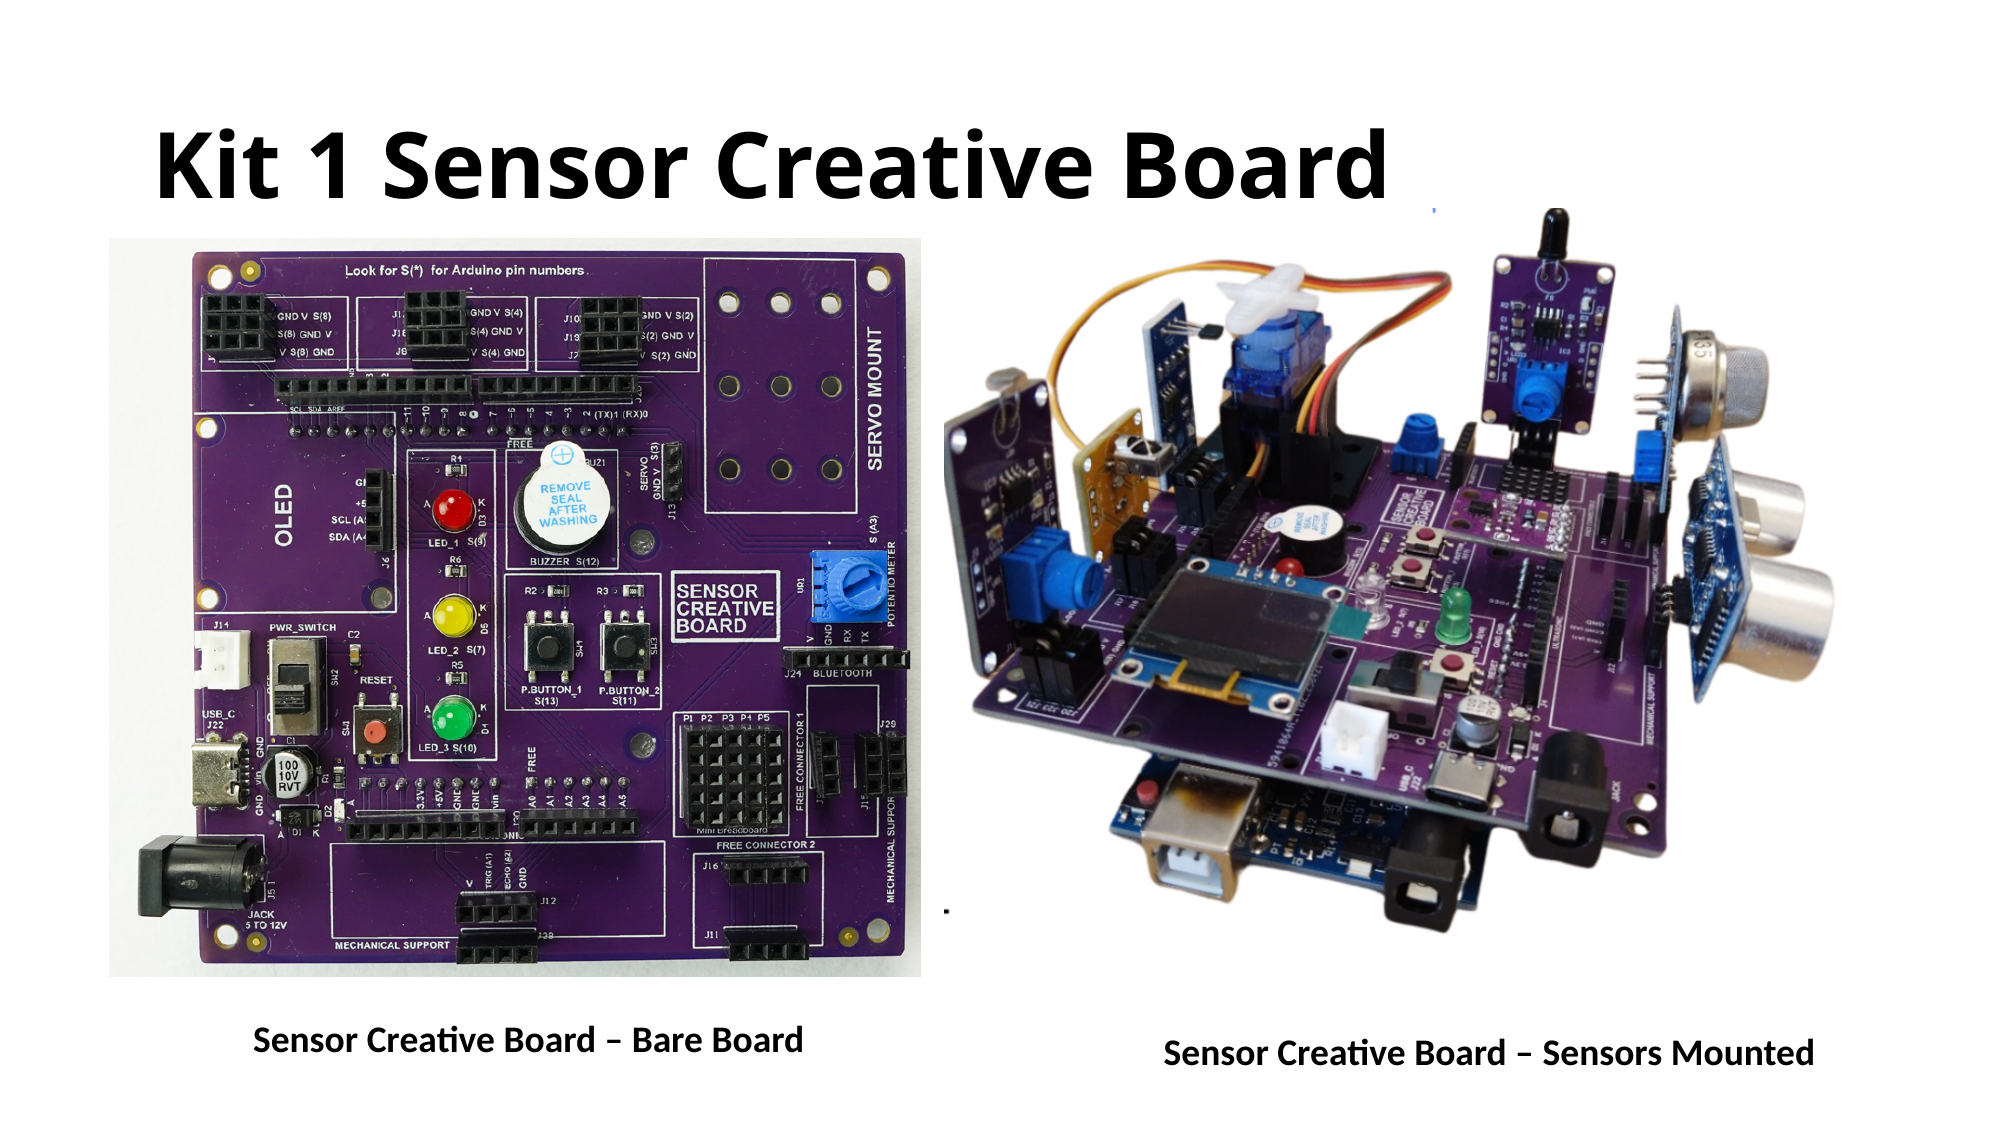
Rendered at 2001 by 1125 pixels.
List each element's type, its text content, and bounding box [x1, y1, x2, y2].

text_box Sensor Creative Board – Sensors Mounted [1148, 1020, 1831, 1081]
picture [109, 238, 921, 977]
picture [944, 208, 1839, 938]
text_box Sensor Creative Board – Bare Board [238, 1007, 820, 1068]
title Kit 1 Sensor Creative Board [137, 59, 1863, 278]
